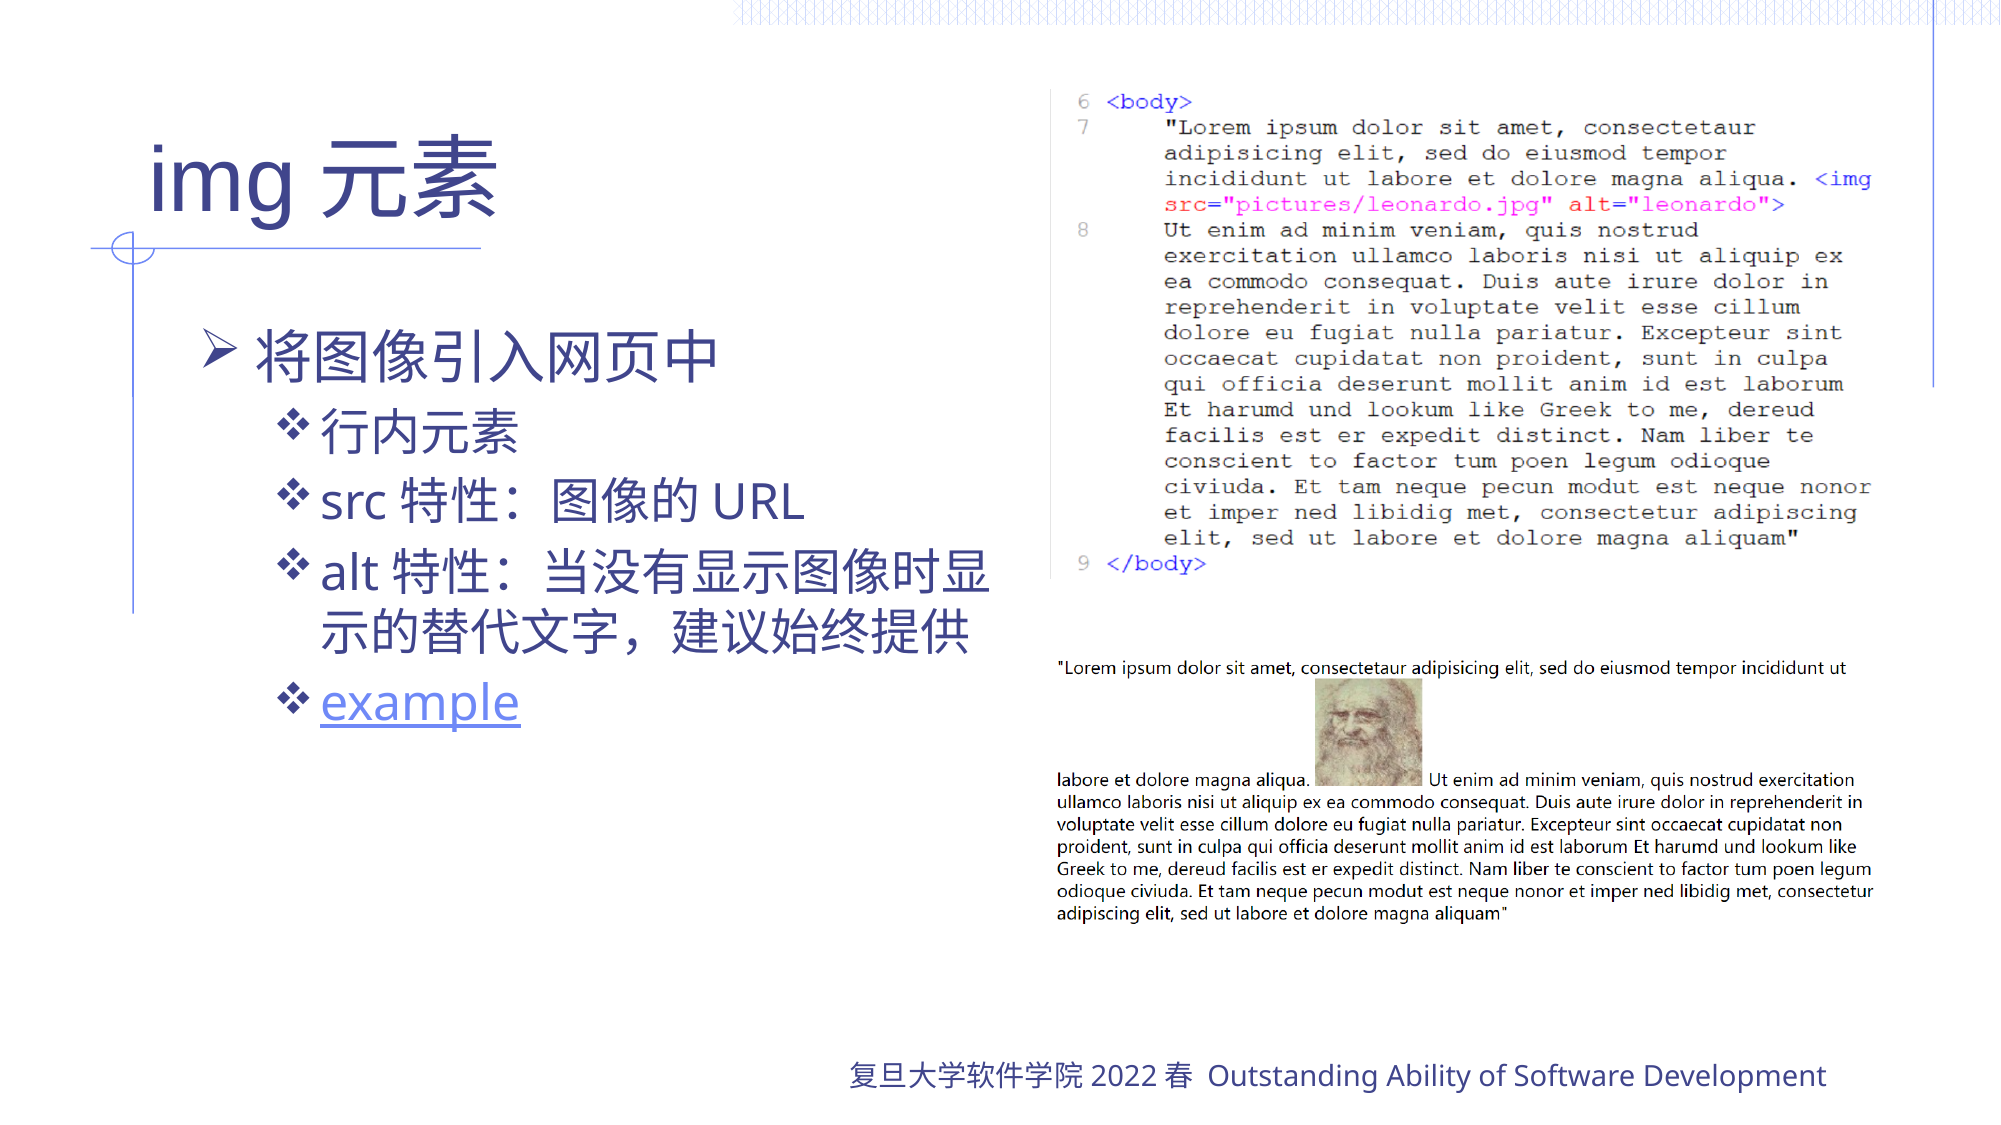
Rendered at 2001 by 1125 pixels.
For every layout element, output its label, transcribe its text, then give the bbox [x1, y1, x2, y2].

picture [1049, 89, 1884, 579]
title img元素 [133, 50, 1834, 238]
list 将图像引入网页中 行内元素 src特性：图像的URL alt特性：当没有显示图像时显示的替代文字，建议始终提供 example [183, 312, 1017, 988]
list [1049, 650, 1884, 953]
